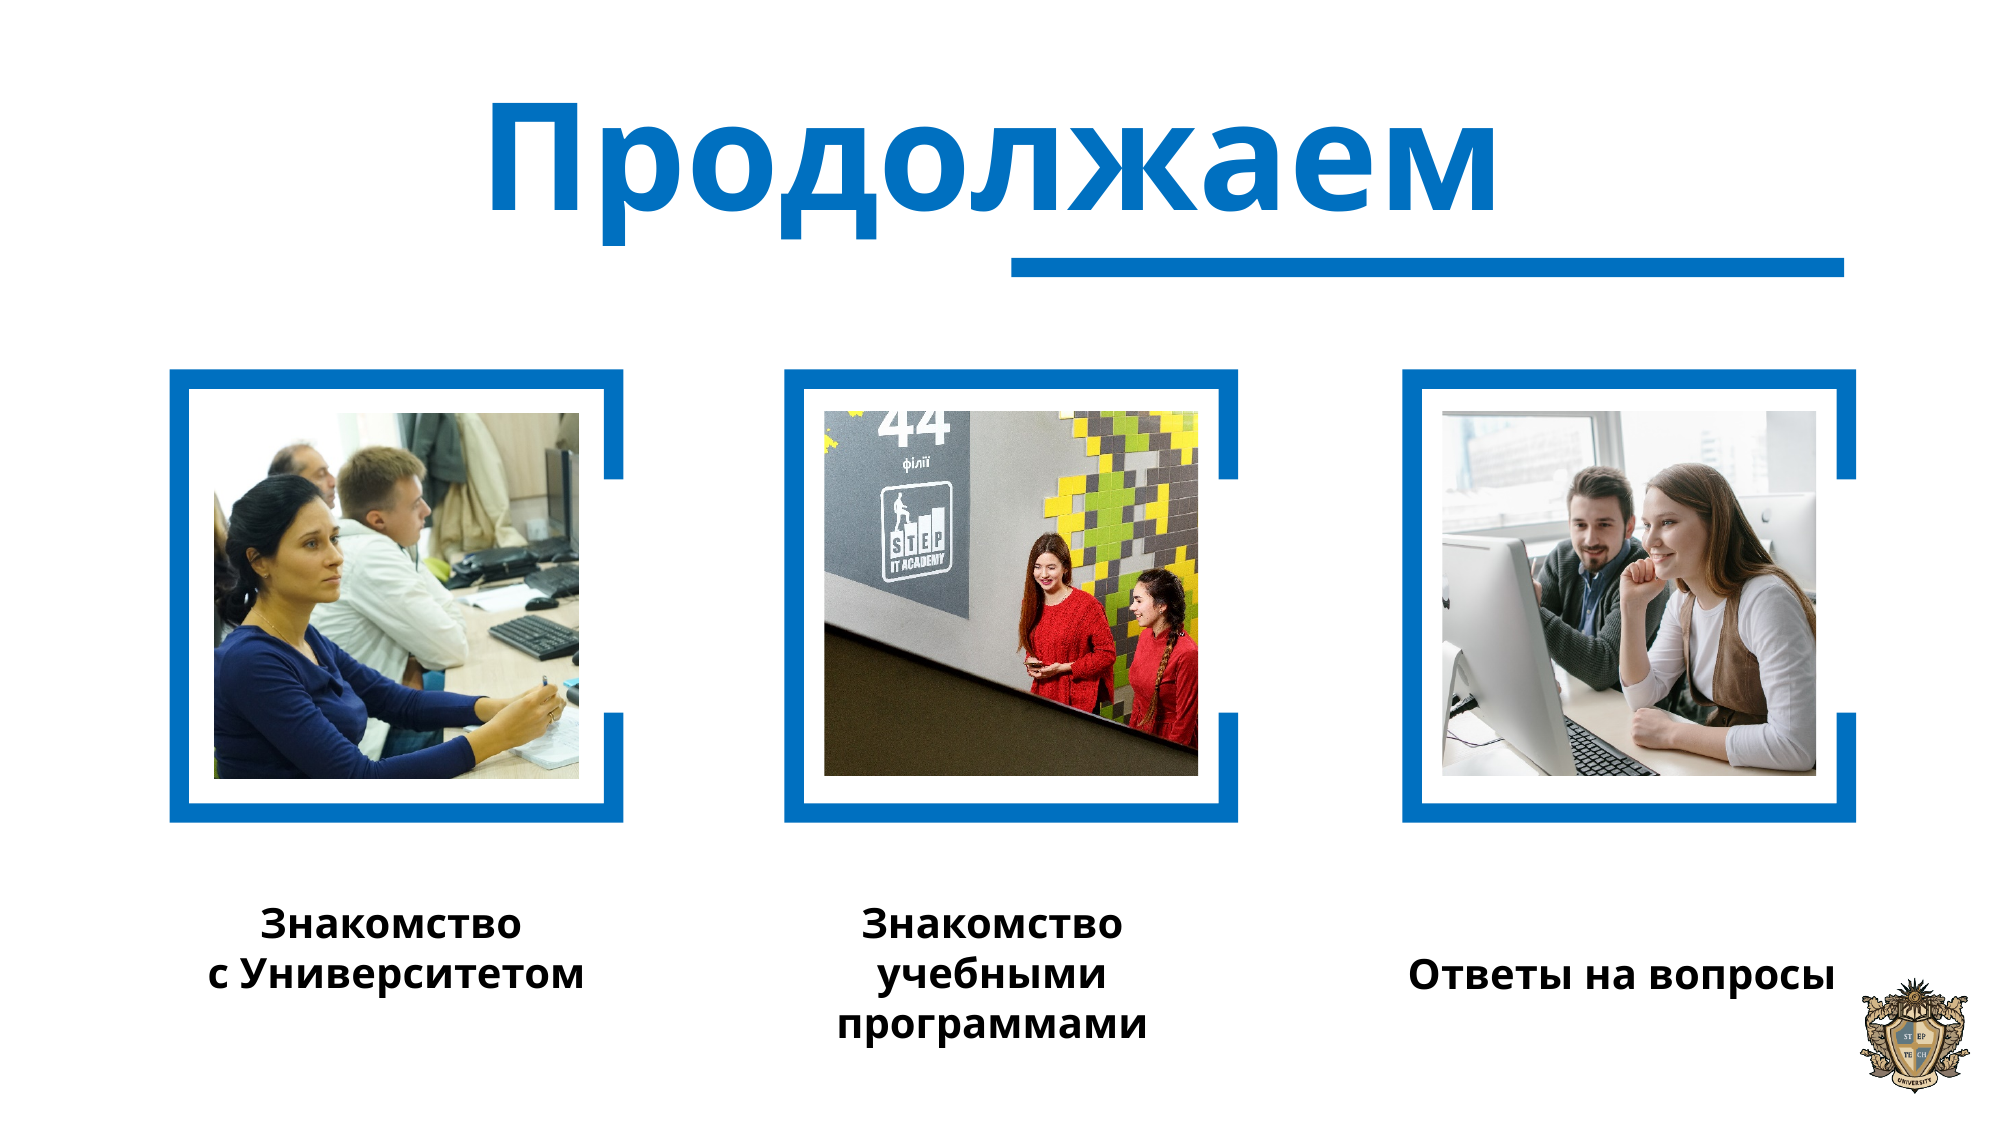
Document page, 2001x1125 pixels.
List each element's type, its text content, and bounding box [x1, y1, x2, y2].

text_box Знакомство с Университетом [136, 889, 657, 1004]
picture [824, 411, 1199, 776]
text_box Знакомство учебными программами [758, 889, 1227, 1055]
text_box [169, 368, 624, 824]
picture [213, 413, 579, 779]
picture [1442, 411, 1817, 776]
picture [1856, 976, 1973, 1095]
text_box Ответы на вопросы [1388, 940, 1856, 1005]
text_box [1010, 257, 1845, 278]
text_box Продолжаем [230, 53, 1755, 248]
text_box [783, 368, 1239, 824]
text_box [1401, 368, 1857, 824]
